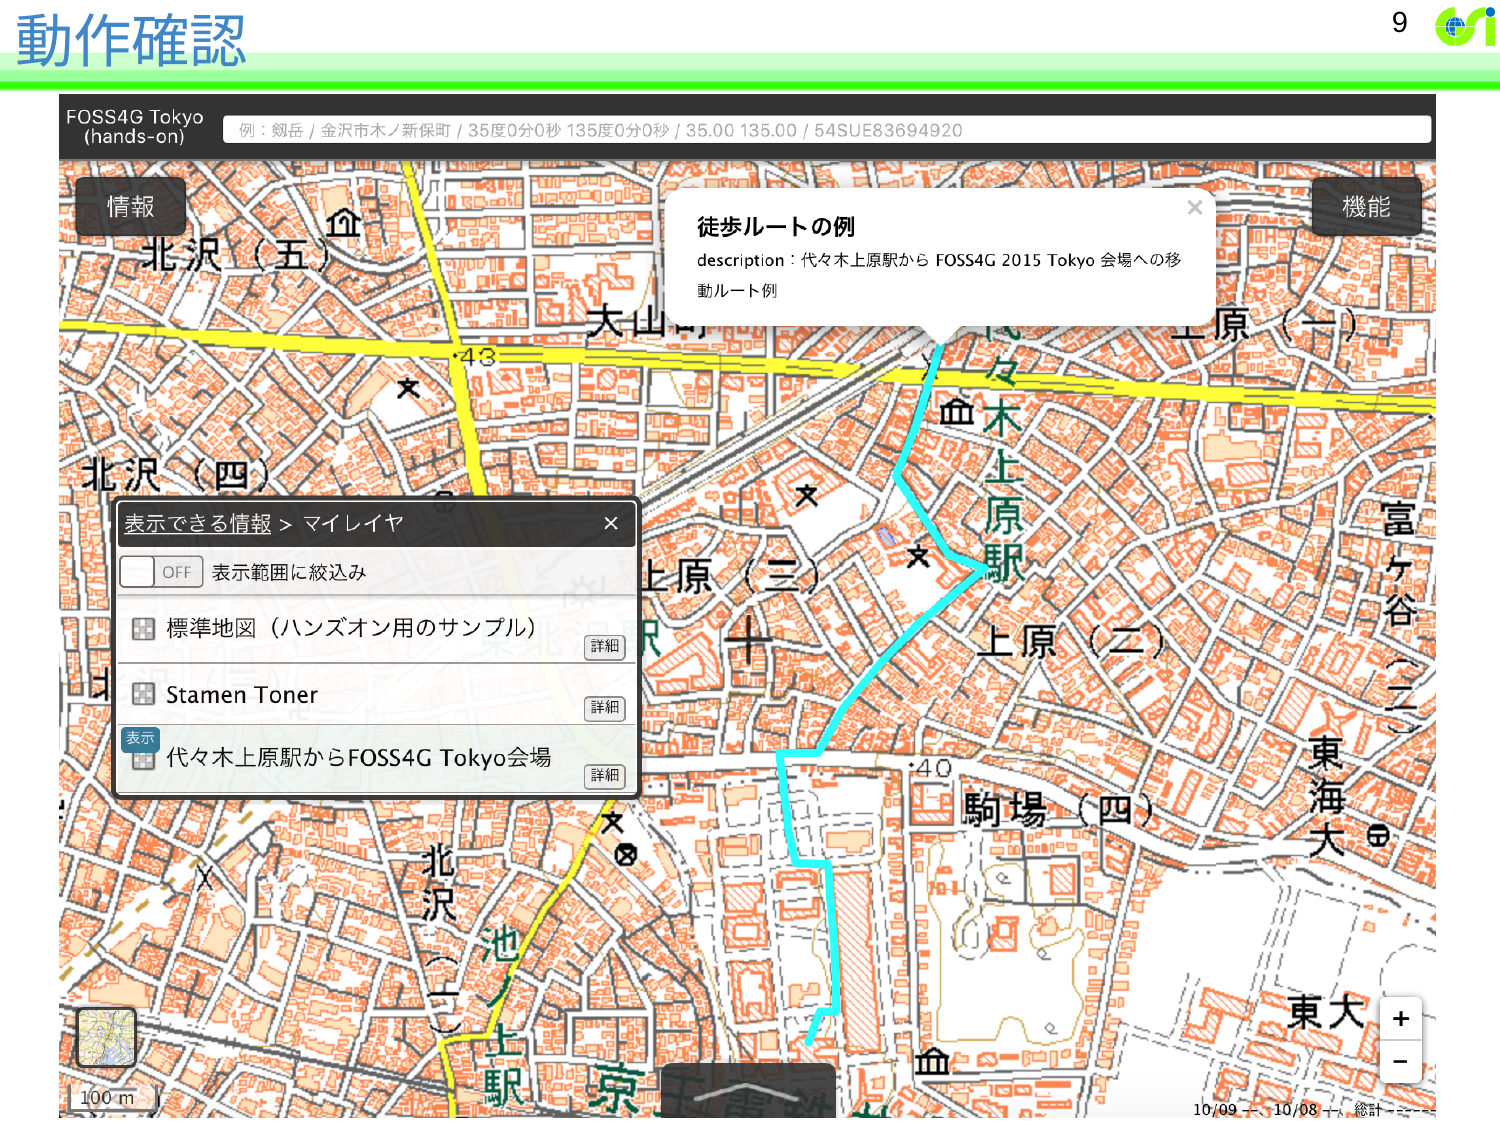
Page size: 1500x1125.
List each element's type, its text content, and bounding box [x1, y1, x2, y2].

title 動作確認 [0, 0, 1152, 79]
picture [59, 94, 1436, 1118]
picture [0, 0, 1500, 91]
slide_number 9 [1072, 0, 1424, 74]
